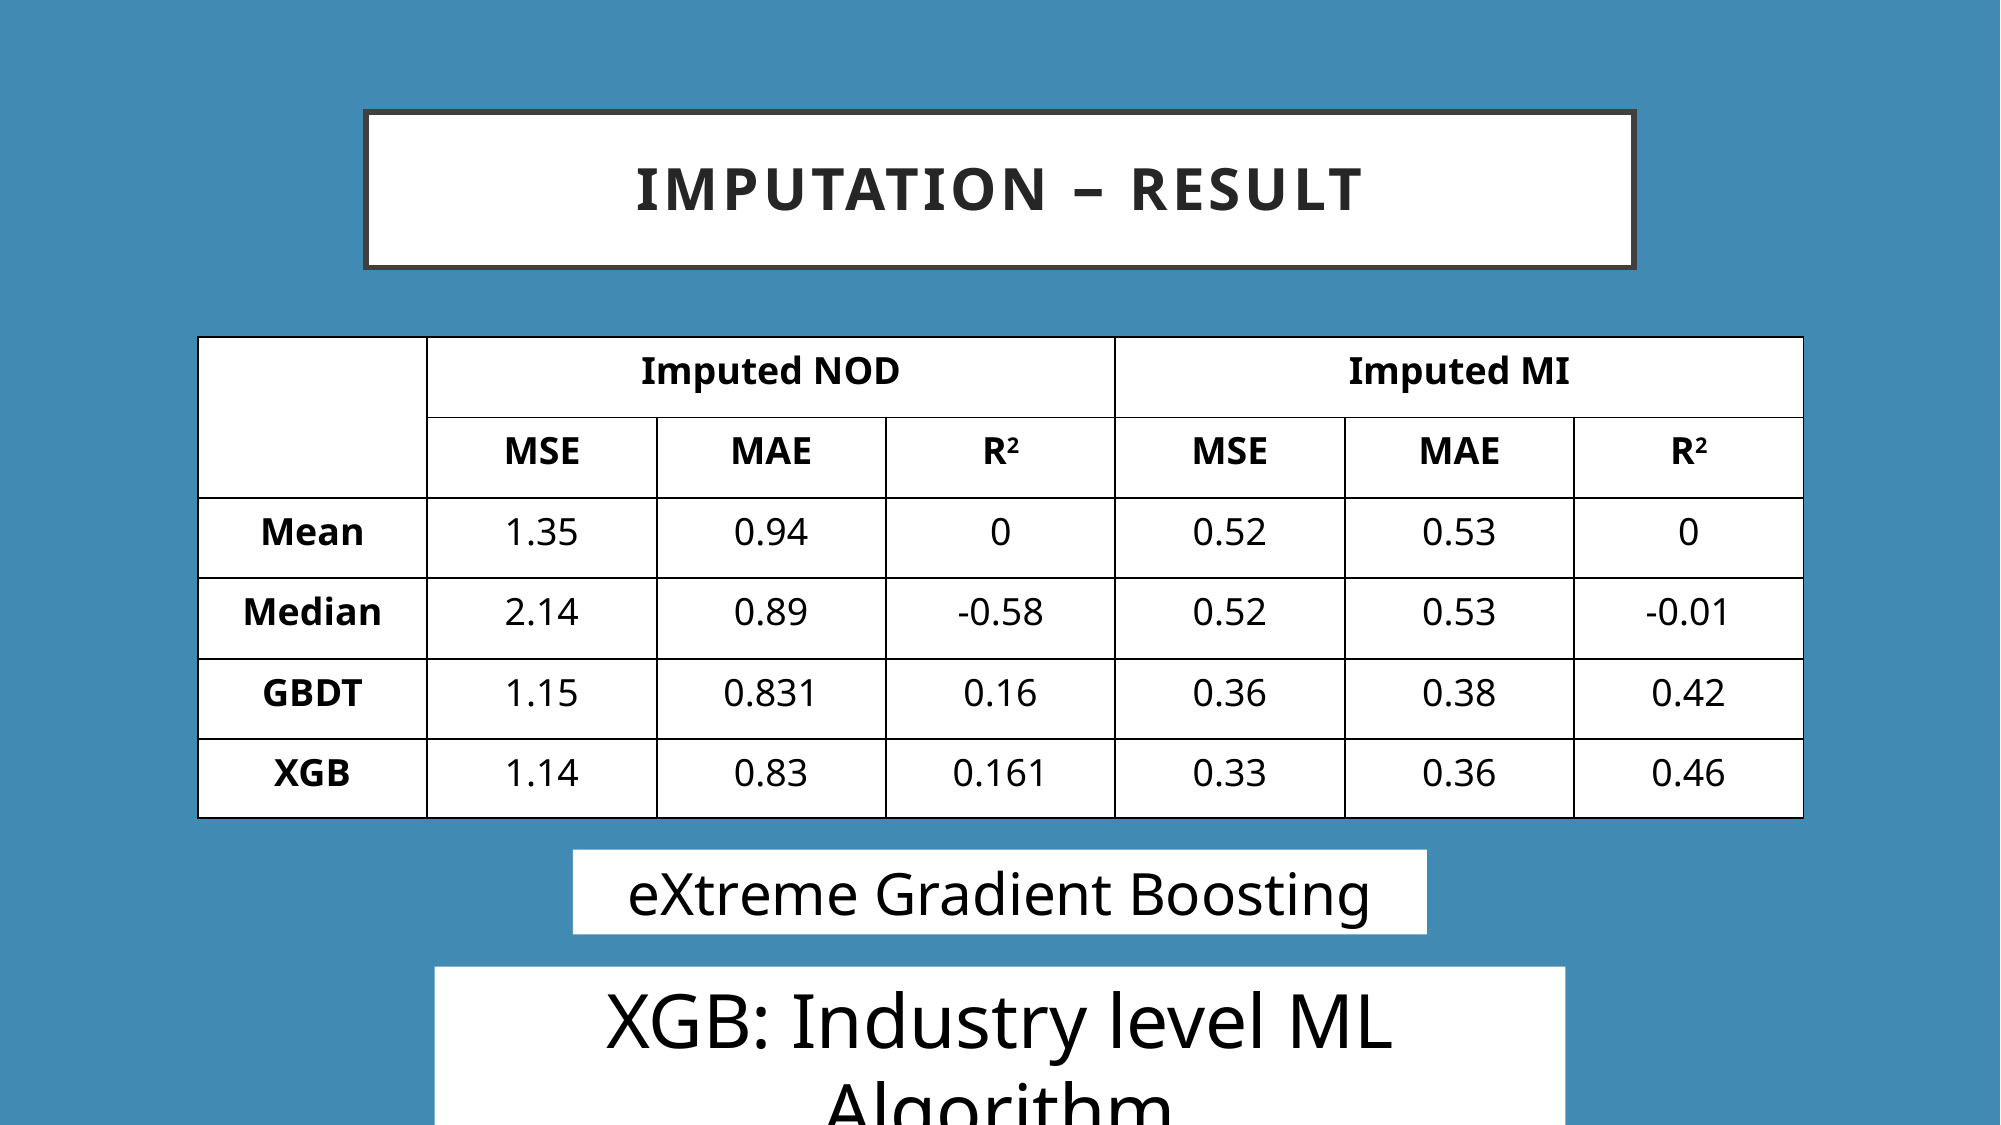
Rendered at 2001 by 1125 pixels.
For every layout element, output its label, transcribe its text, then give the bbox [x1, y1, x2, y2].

table_cell R2 [1575, 418, 1803, 497]
table_cell Median [199, 579, 426, 658]
table_cell 0.38 [1346, 660, 1573, 738]
table_cell 1.35 [428, 499, 656, 577]
table_cell R2 [887, 418, 1114, 497]
table_cell 1.14 [428, 740, 656, 817]
table_cell XGB [199, 740, 426, 817]
table_cell 0.33 [1116, 740, 1344, 817]
table_cell 0.89 [658, 579, 885, 658]
table_cell 0.53 [1346, 579, 1573, 658]
table_cell 0 [1575, 499, 1803, 577]
table_cell 1.15 [428, 660, 656, 738]
table_header Imputed MI [1116, 338, 1803, 417]
table_cell 0.36 [1116, 660, 1344, 738]
table_cell 0.94 [658, 499, 885, 577]
table_cell MAE [658, 418, 885, 497]
table_cell 0.42 [1575, 660, 1803, 738]
table_cell GBDT [199, 660, 426, 738]
table_cell 0.53 [1346, 499, 1573, 577]
text_box eXtreme Gradient Boosting [572, 849, 1427, 935]
table_cell -0.58 [887, 579, 1114, 658]
table_cell -0.01 [1575, 579, 1803, 658]
table_cell 0.52 [1116, 579, 1344, 658]
table_cell 0.16 [887, 660, 1114, 738]
table_cell 0.46 [1575, 740, 1803, 817]
table_cell 0 [887, 499, 1114, 577]
table_cell 0.83 [658, 740, 885, 817]
table_cell 0.36 [1346, 740, 1573, 817]
text_box XGB: Industry level ML Algorithm [434, 966, 1566, 1125]
table_cell MAE [1346, 418, 1573, 497]
table_cell MSE [428, 418, 656, 497]
table_header [199, 338, 426, 497]
table_cell Mean [199, 499, 426, 577]
table_cell 0.161 [887, 740, 1114, 817]
table_cell 2.14 [428, 579, 656, 658]
title Imputation – Result [363, 109, 1637, 270]
table_cell 0.52 [1116, 499, 1344, 577]
table_cell MSE [1116, 418, 1344, 497]
table_header Imputed NOD [428, 338, 1114, 417]
table_cell 0.831 [658, 660, 885, 738]
